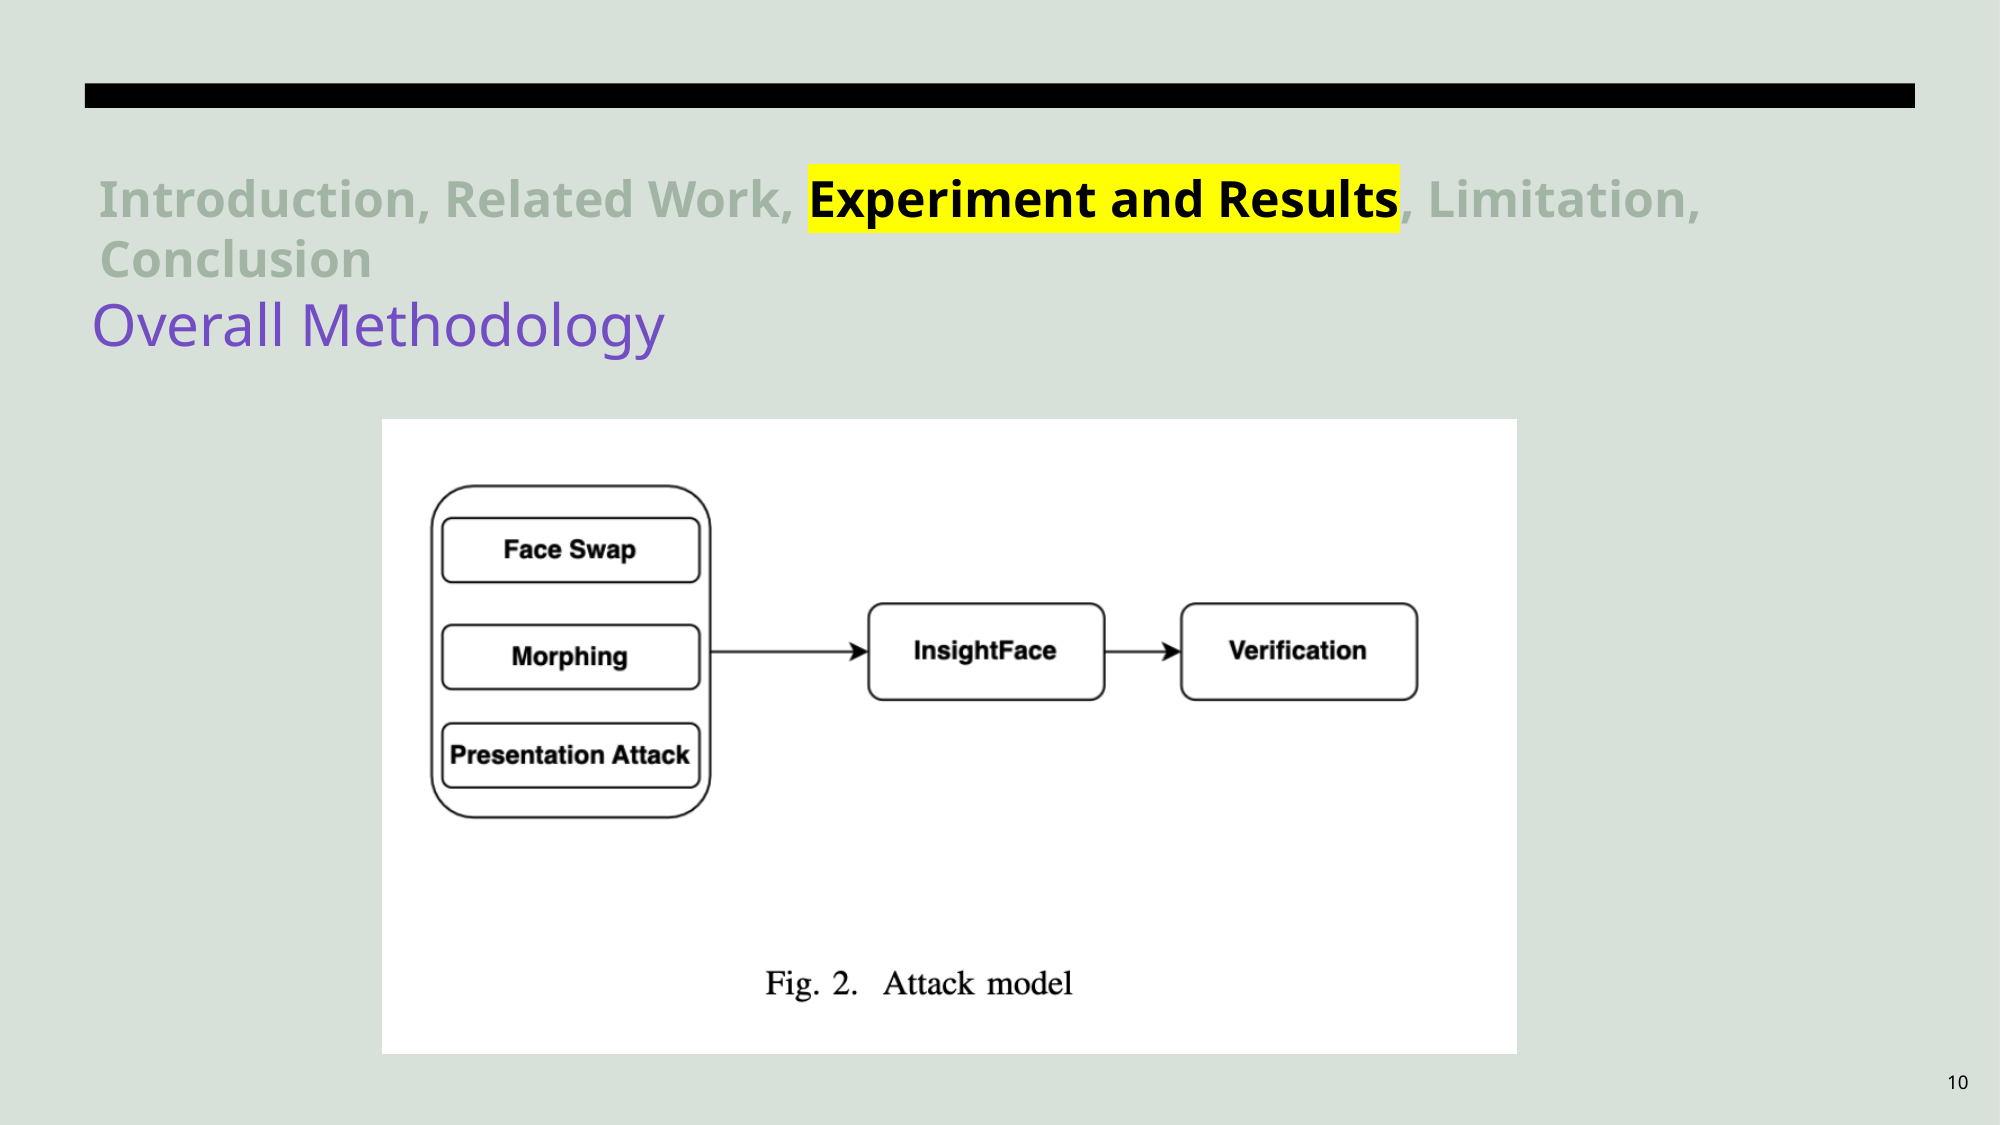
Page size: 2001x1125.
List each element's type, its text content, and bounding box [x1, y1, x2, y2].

slide_number 10 [1879, 1053, 1984, 1114]
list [382, 419, 1517, 1054]
title Introduction, Related Work, Experiment and Results, Limitation, Conclusion [84, 160, 1917, 337]
text_box Overall Methodology [76, 281, 820, 366]
